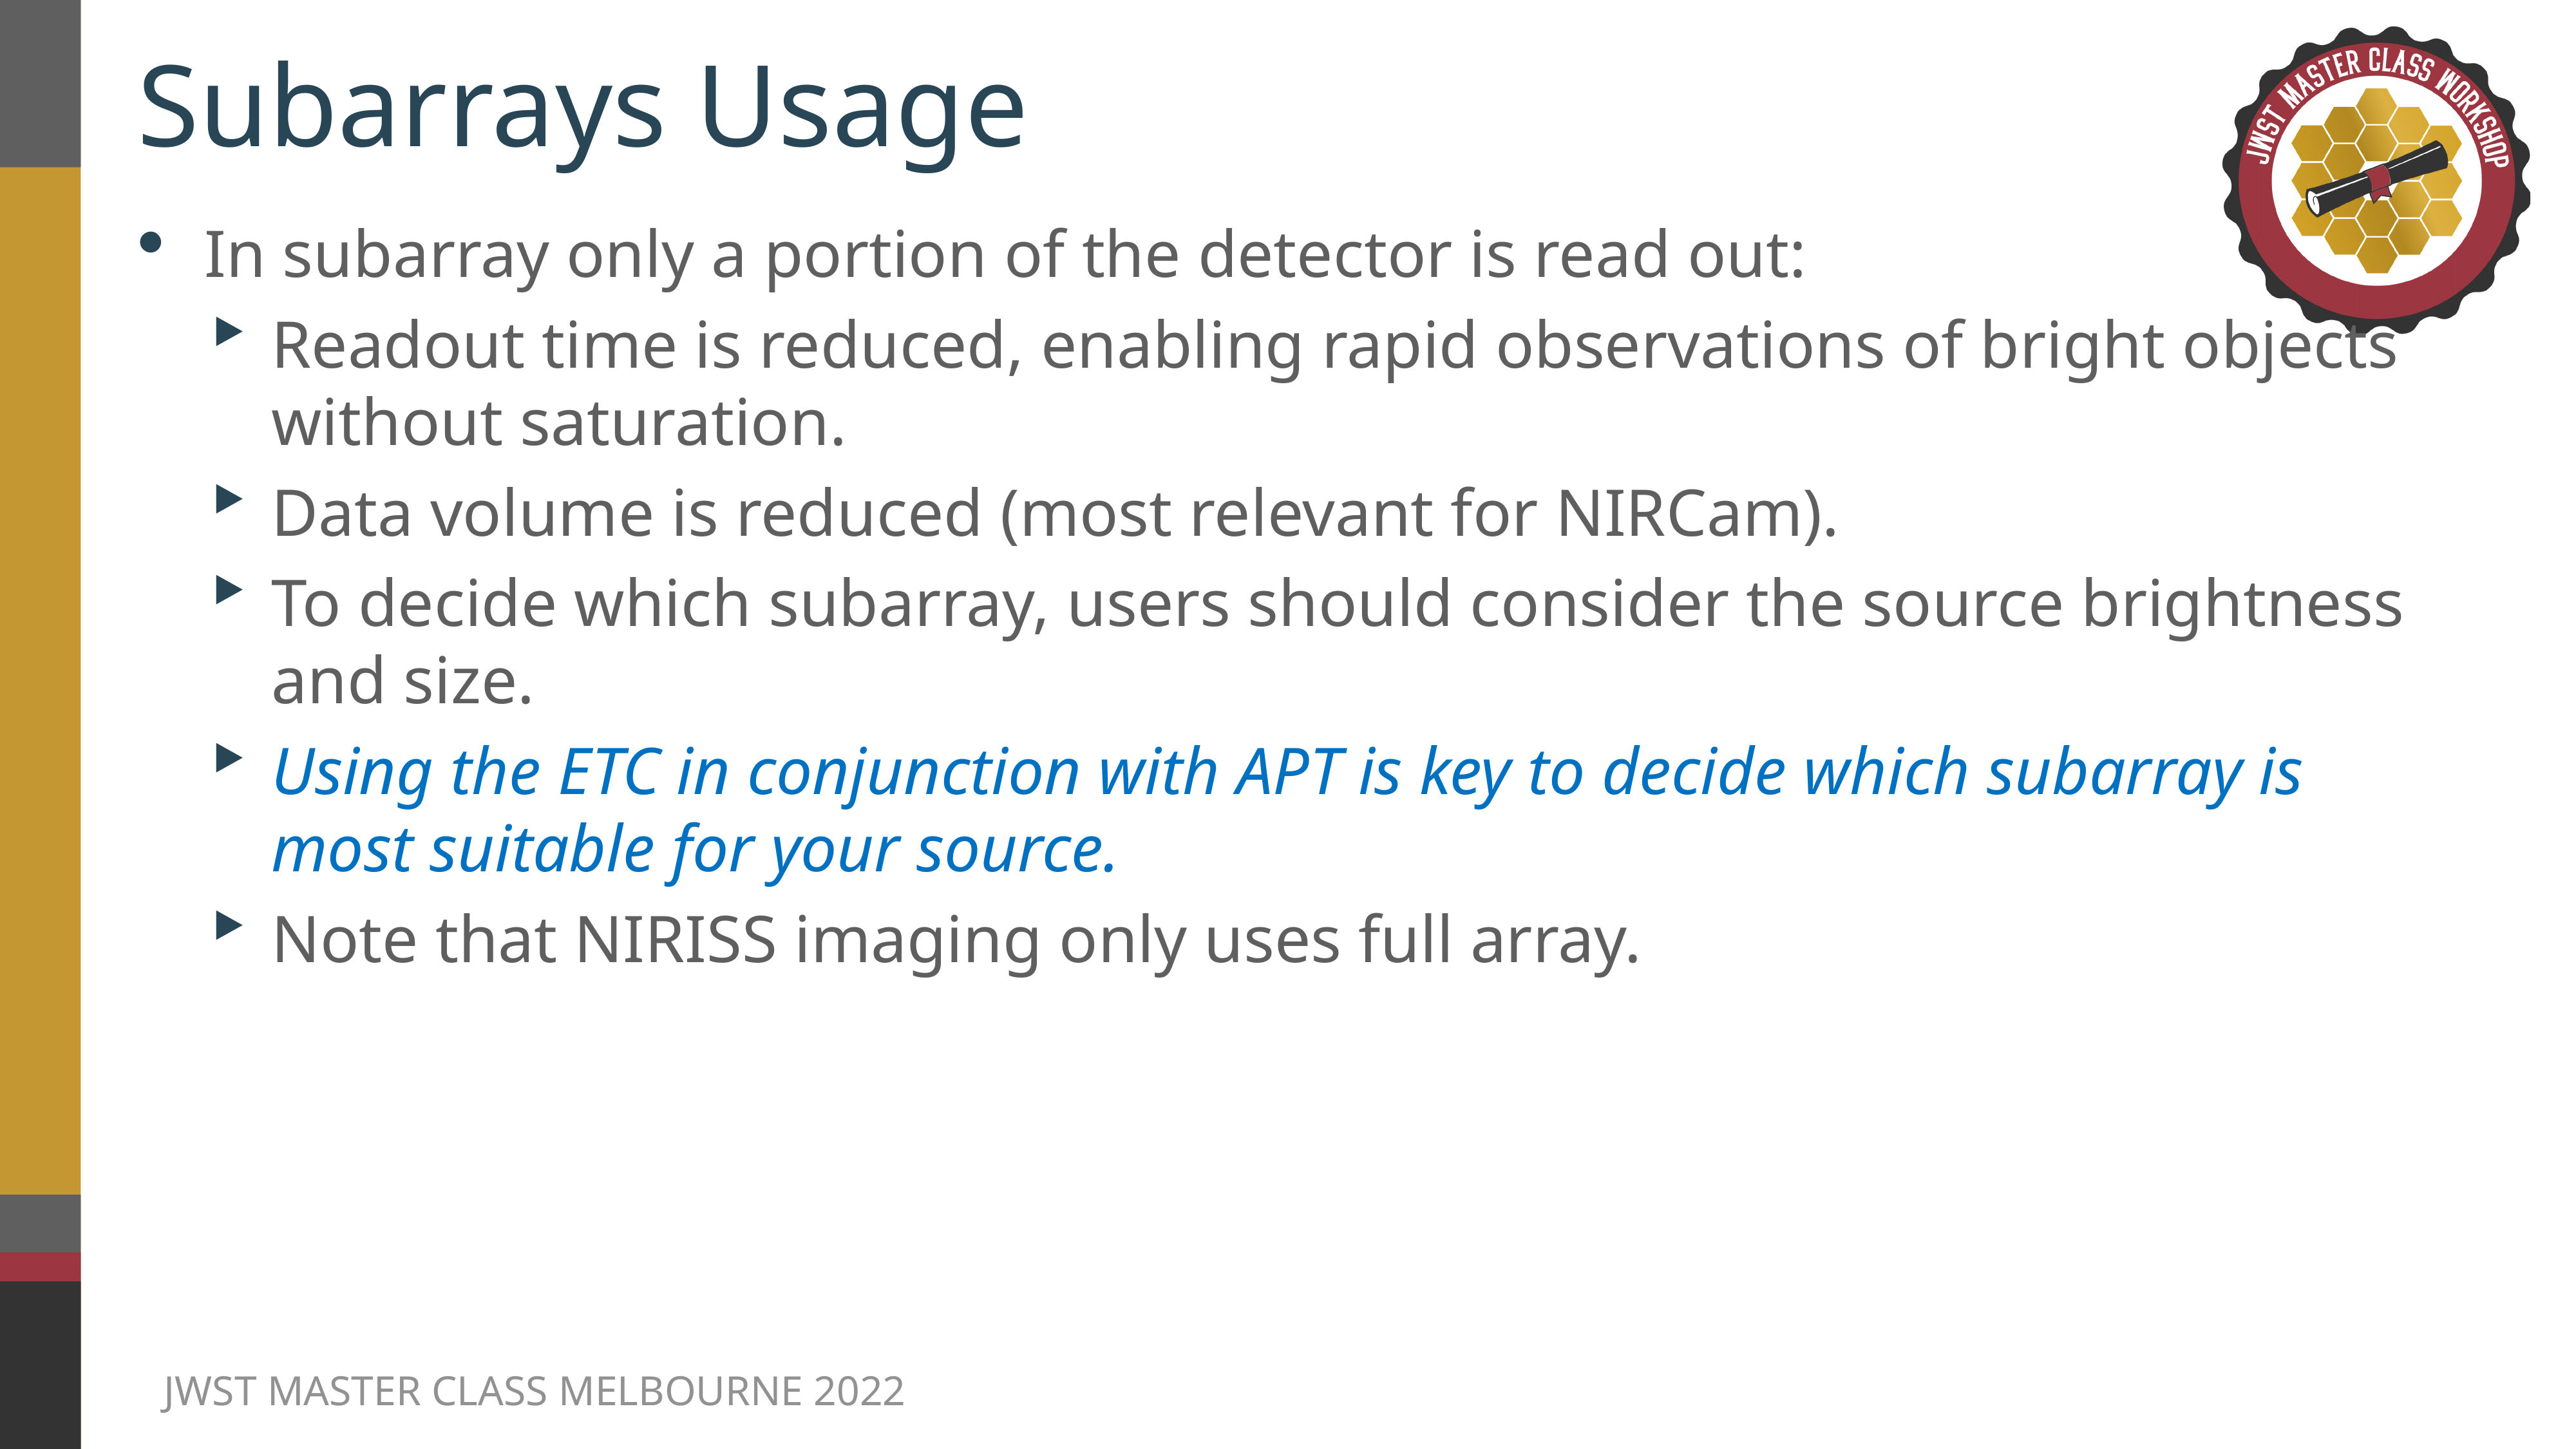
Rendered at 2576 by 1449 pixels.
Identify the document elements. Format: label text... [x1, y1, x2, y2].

picture [2222, 26, 2531, 335]
list In subarray only a portion of the detector is read out: Readout time is reduced, enabling rapid observations of bright objects without saturation. Data volume is reduced (most relevant for NIRCam). To decide which subarray, users should consider the source brightness and size. Using the ETC in conjunction with APT is key to decide which subarray is most suitable for your source. Note that NIRISS imaging only uses full array. [131, 207, 2425, 1190]
title Subarrays Usage [131, 17, 2172, 186]
